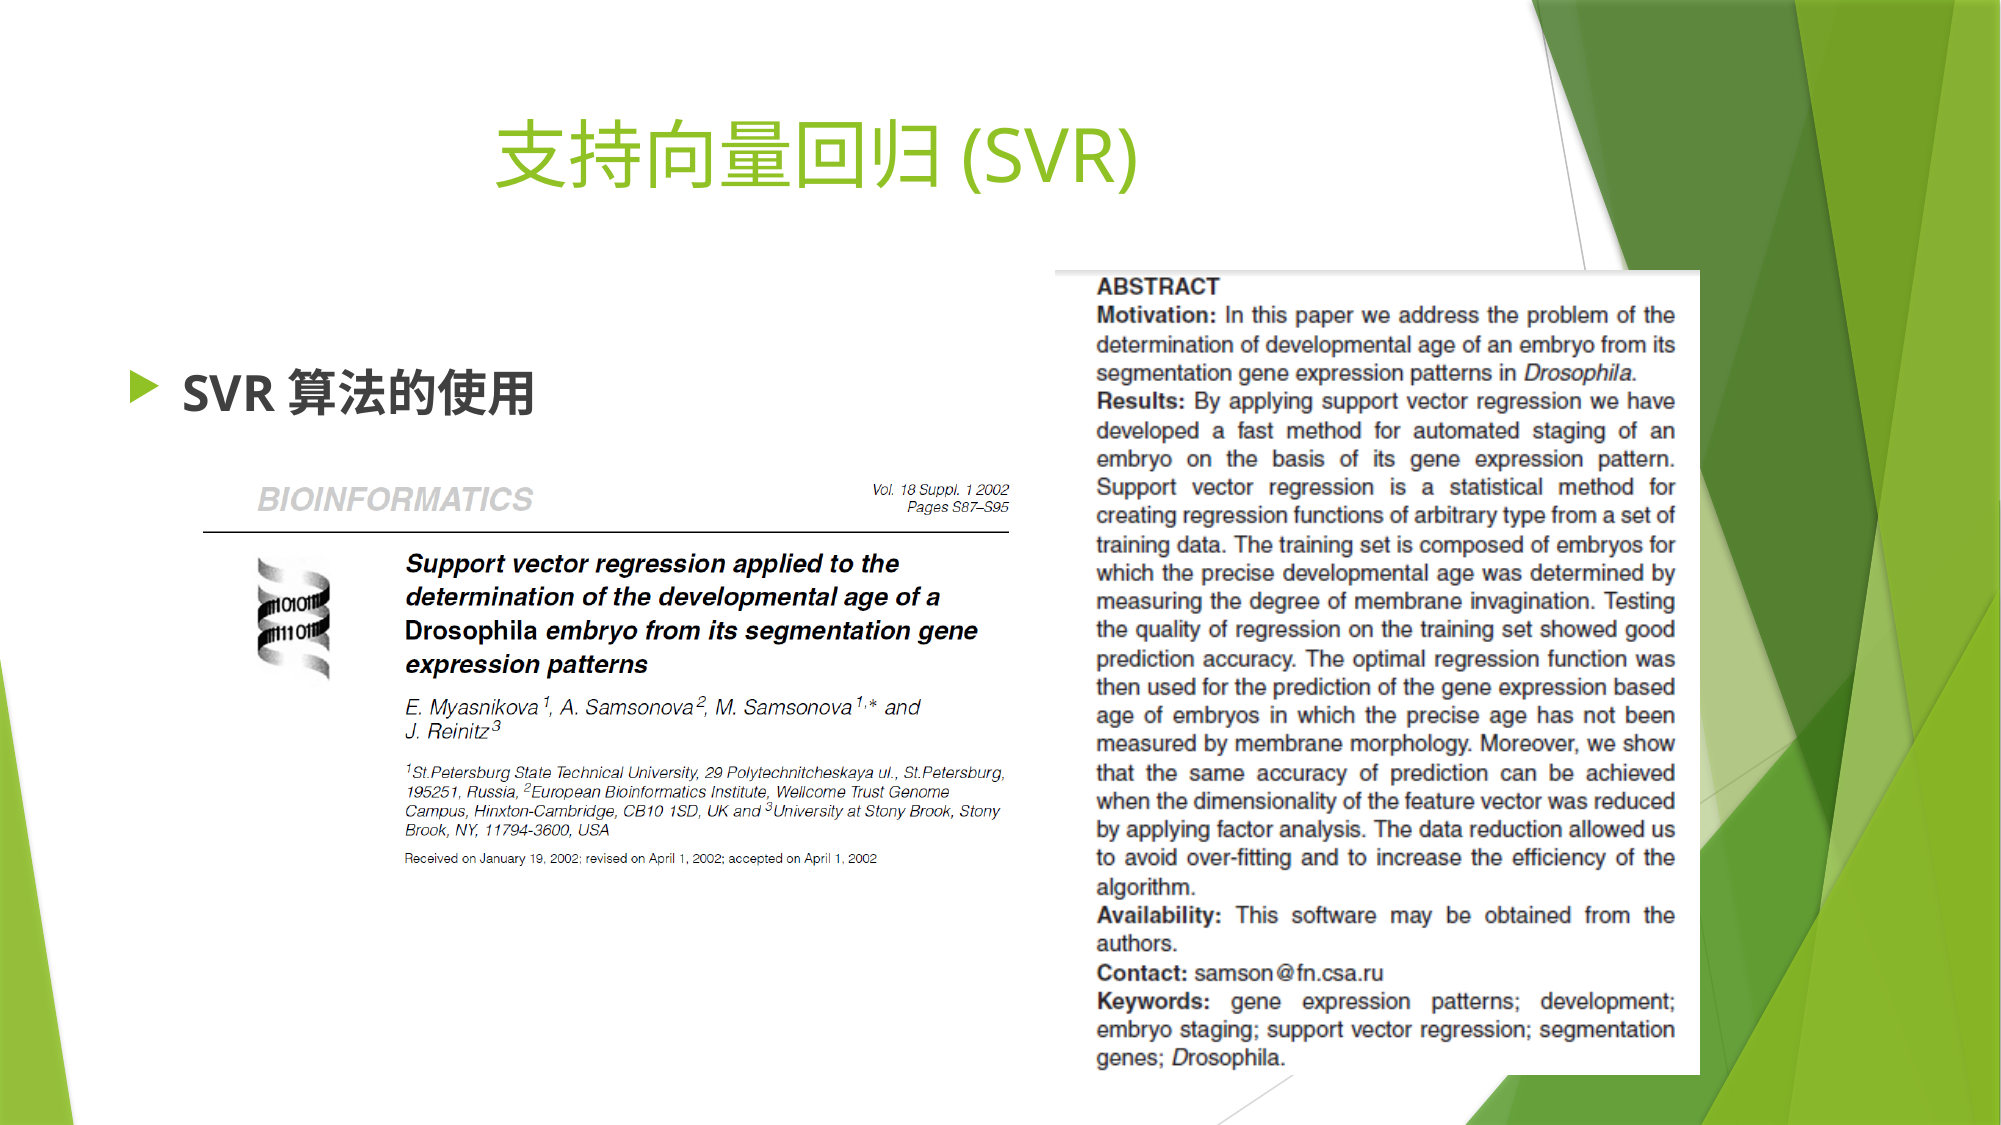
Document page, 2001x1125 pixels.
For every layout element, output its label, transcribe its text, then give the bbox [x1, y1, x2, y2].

list SVR算法的使用 [110, 354, 1050, 992]
title 支持向量回归(SVR) [110, 99, 1522, 317]
picture [190, 269, 1701, 1076]
